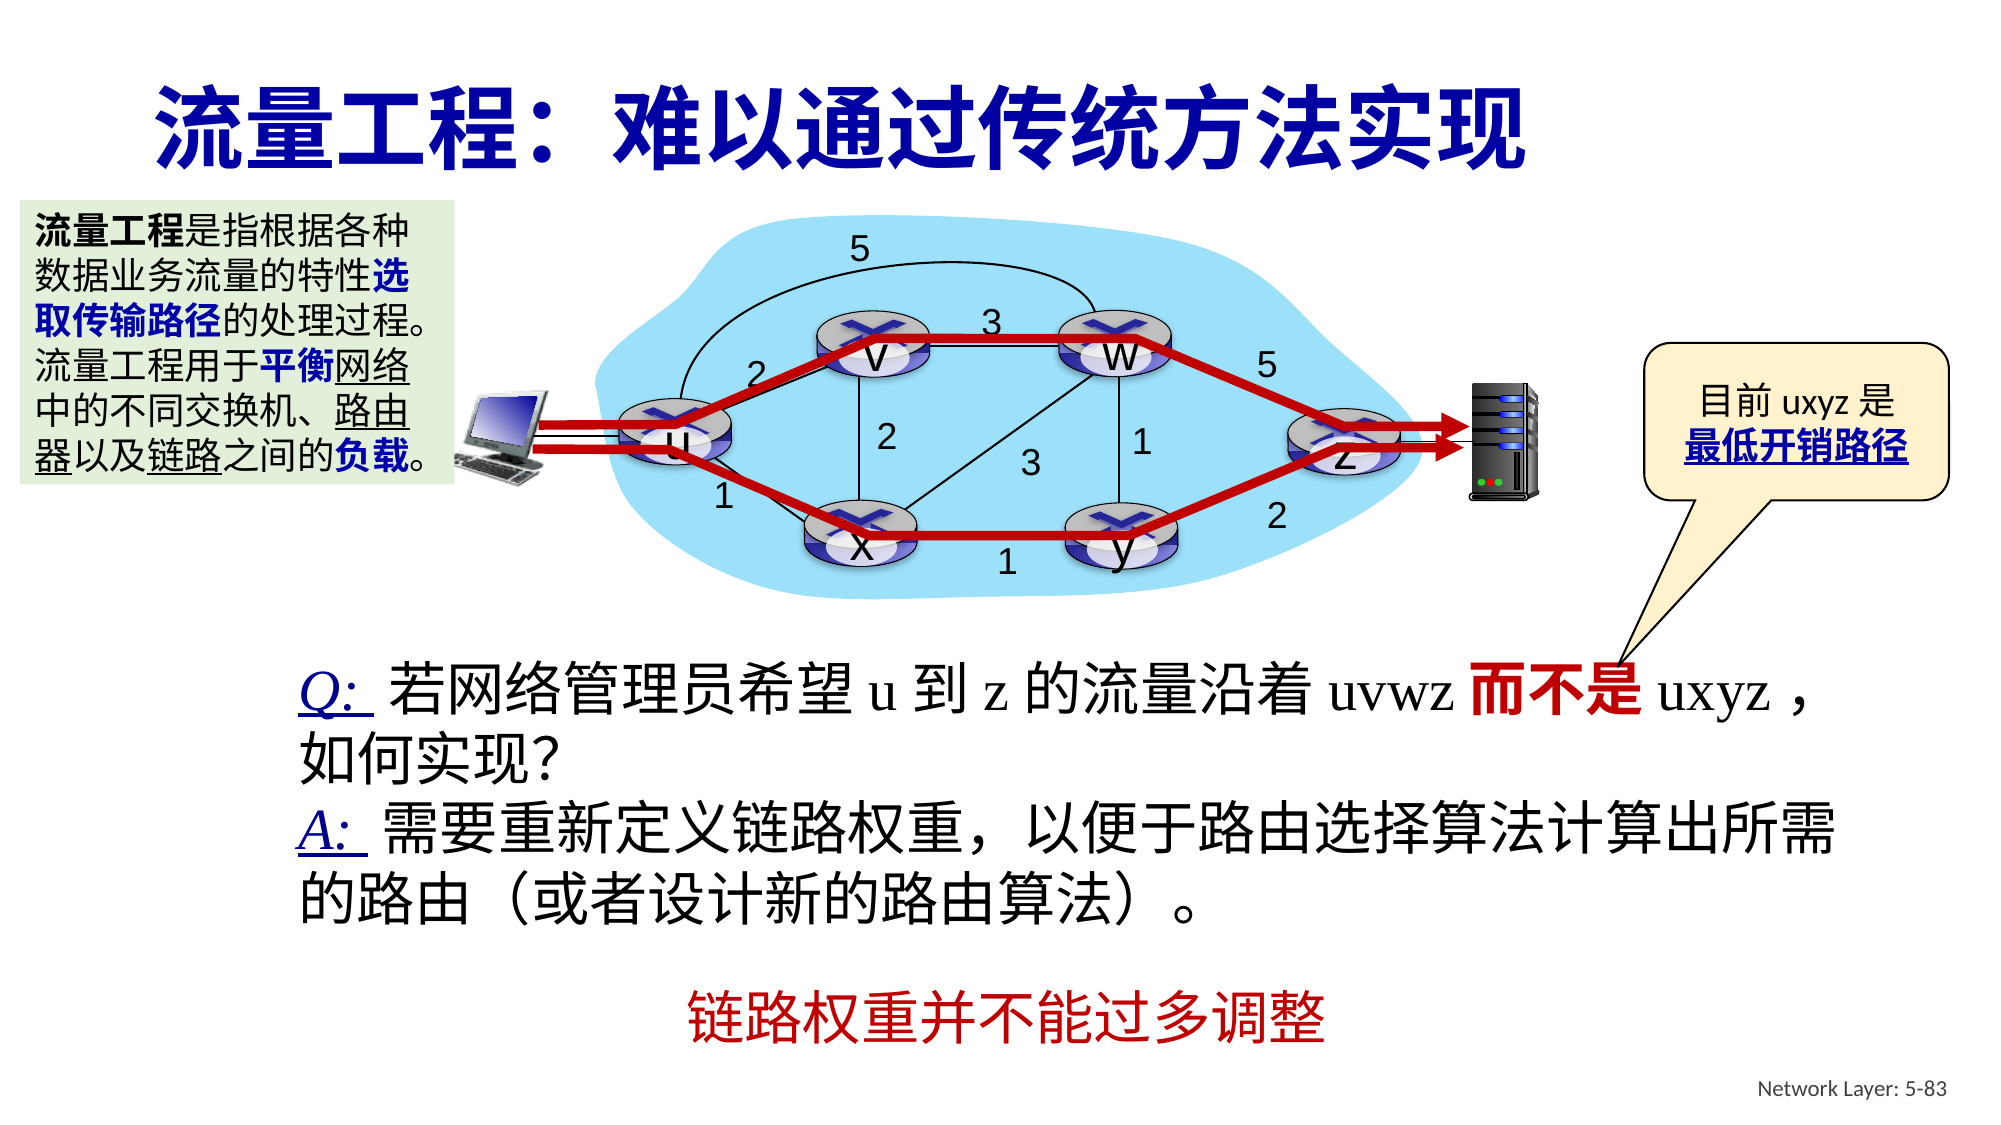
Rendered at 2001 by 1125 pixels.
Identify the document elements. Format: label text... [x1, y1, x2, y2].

title 流量工程：难以通过传统方法实现 [137, 59, 1895, 207]
slide_number Network Layer: 5-83 [1512, 1056, 1963, 1117]
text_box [411, 209, 1540, 604]
text_box 目前uxyz是 最低开销路径 [1616, 341, 1951, 668]
text_box Q: 若网络管理员希望u到z的流量沿着uvwz而不是uxyz，如何实现？ A: 需要重新定义链路权重，以便于路由选择算法计算出所需的路由（或者设计新的路由算法）。 [283, 644, 1880, 939]
text_box 流量工程是指根据各种数据业务流量的特性选取传输路径的处理过程。流量工程用于平衡网络中的不同交换机、路由器以及链路之间的负载。 [20, 199, 455, 485]
text_box 链路权重并不能过多调整 [671, 974, 1342, 1059]
